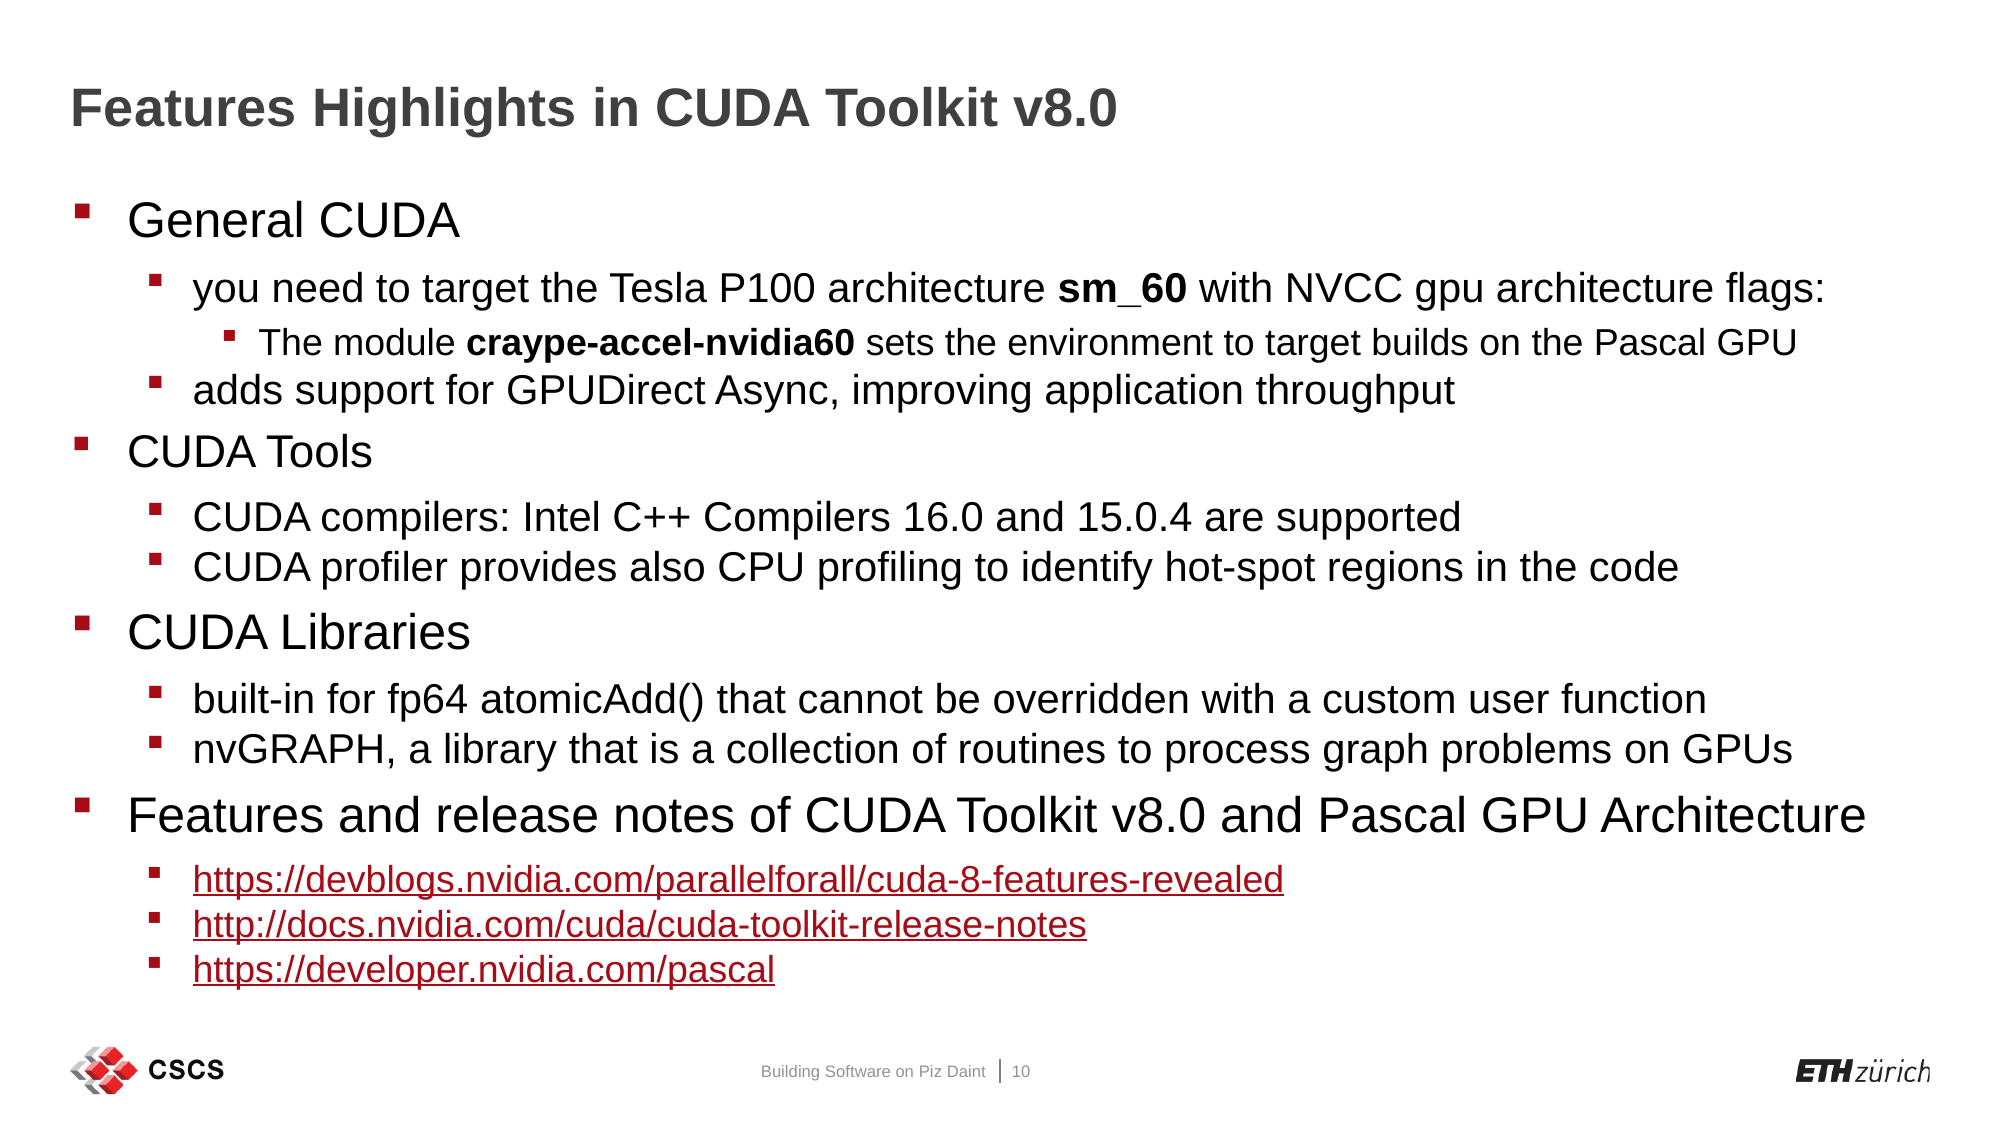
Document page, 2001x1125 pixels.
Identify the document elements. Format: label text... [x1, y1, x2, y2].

footer Building Software on Piz Daint [322, 1059, 998, 1083]
title Features Highlights in CUDA Toolkit v8.0 [70, 7, 1930, 149]
slide_number 10 [999, 1059, 1063, 1083]
list General CUDA you need to target the Tesla P100 architecture sm_60 with NVCC gpu architecture flags: The module craype-accel-nvidia60 sets the environment to target builds on the Pascal GPU adds support for GPUDirect Async, improving application throughput CUDA Tools CUDA compilers: Intel C++ Compilers 16.0 and 15.0.4 are supported CUDA profiler provides also CPU profiling to identify hot-spot regions in the code CUDA Libraries built-in for fp64 atomicAdd() that cannot be overridden with a custom user function nvGRAPH, a library that is a collection of routines to process graph problems on GPUs Features and release notes of CUDA Toolkit v8.0 and Pascal GPU Architecture https://devblogs.nvidia.com/parallelforall/cuda-8-features-revealed http://docs.nvidia.com/cuda/cuda-toolkit-release-notes https://developer.nvidia.com/pascal [70, 178, 1930, 1022]
